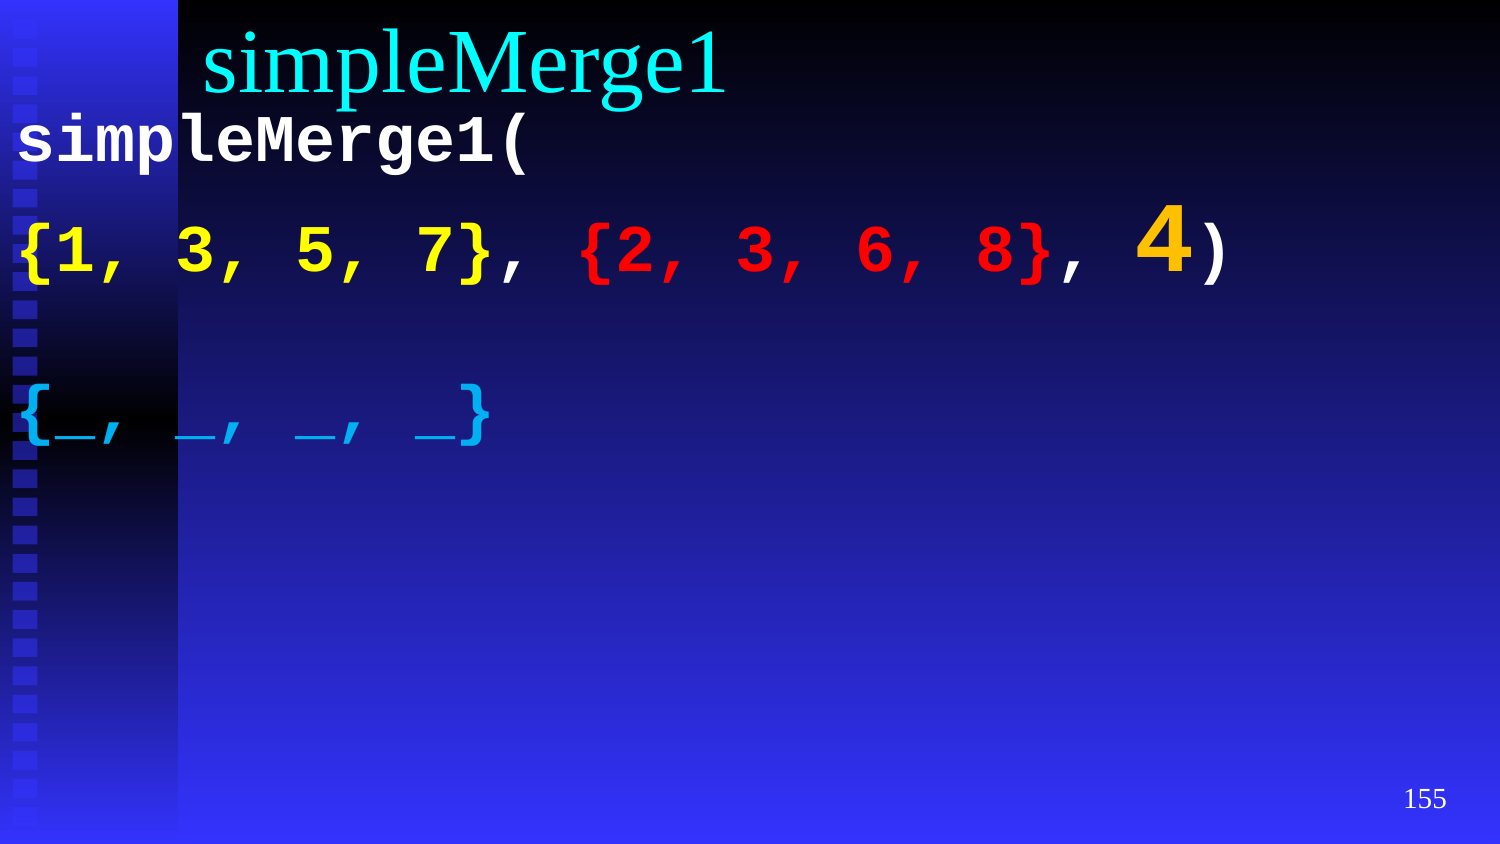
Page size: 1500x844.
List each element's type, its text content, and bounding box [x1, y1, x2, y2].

list simpleMerge1( {1, 3, 5, 7}, {2, 3, 6, 8}, 4) {_, _, _, _} [0, 103, 1467, 746]
title simpleMerge1 [187, 0, 1463, 103]
text_box ‹#› [1149, 768, 1463, 826]
